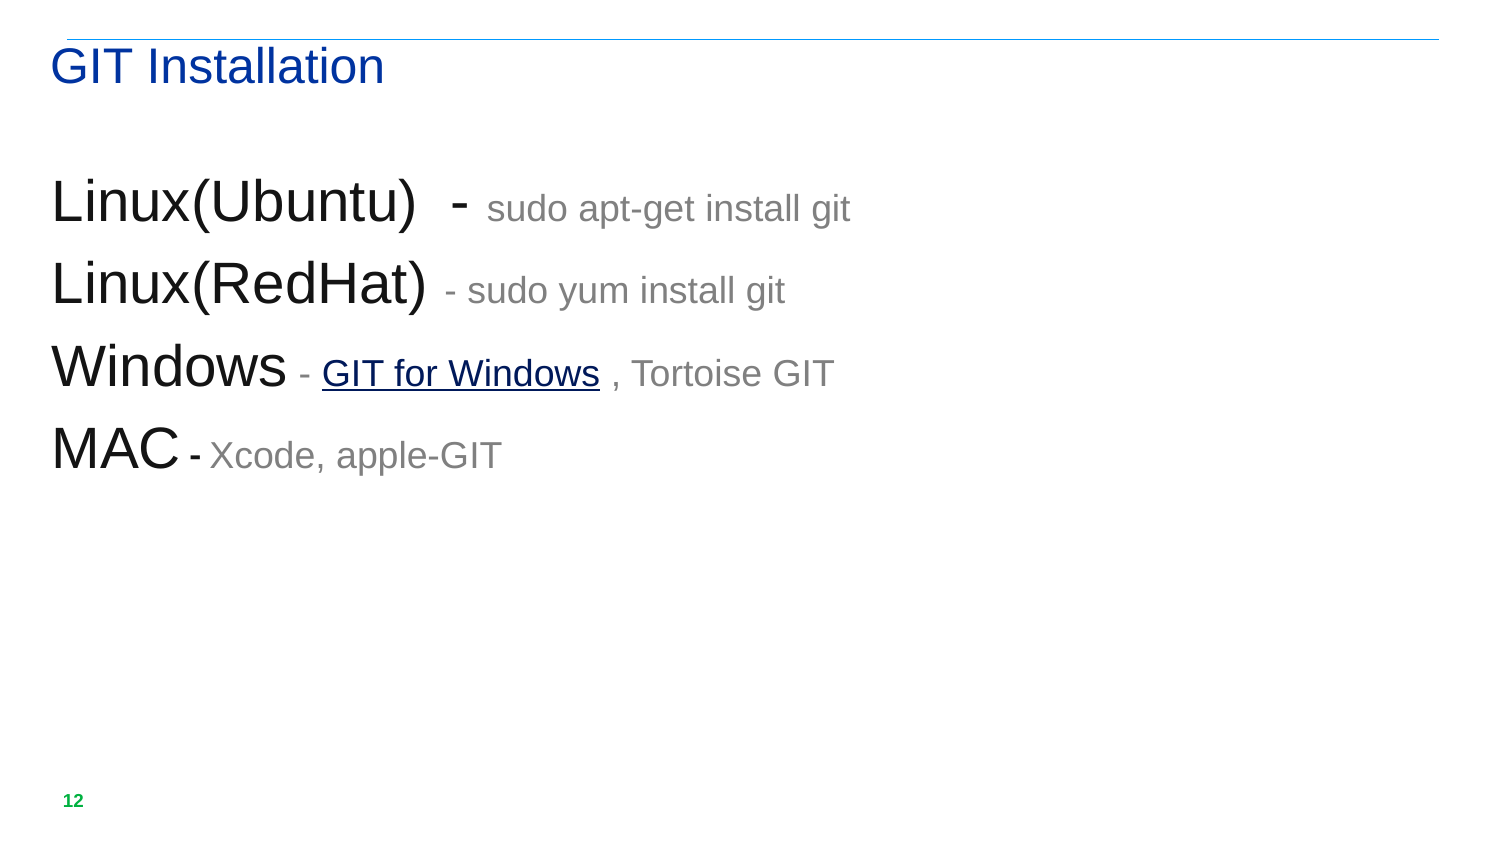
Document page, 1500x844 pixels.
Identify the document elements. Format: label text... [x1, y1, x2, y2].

slide_number 12 [63, 787, 101, 813]
title GIT Installation [49, 40, 1439, 116]
list Linux(Ubuntu) - sudo apt-get install git Linux(RedHat) - sudo yum install git Windows - GIT for Windows , Tortoise GIT MAC - Xcode, apple-GIT [51, 163, 1440, 702]
